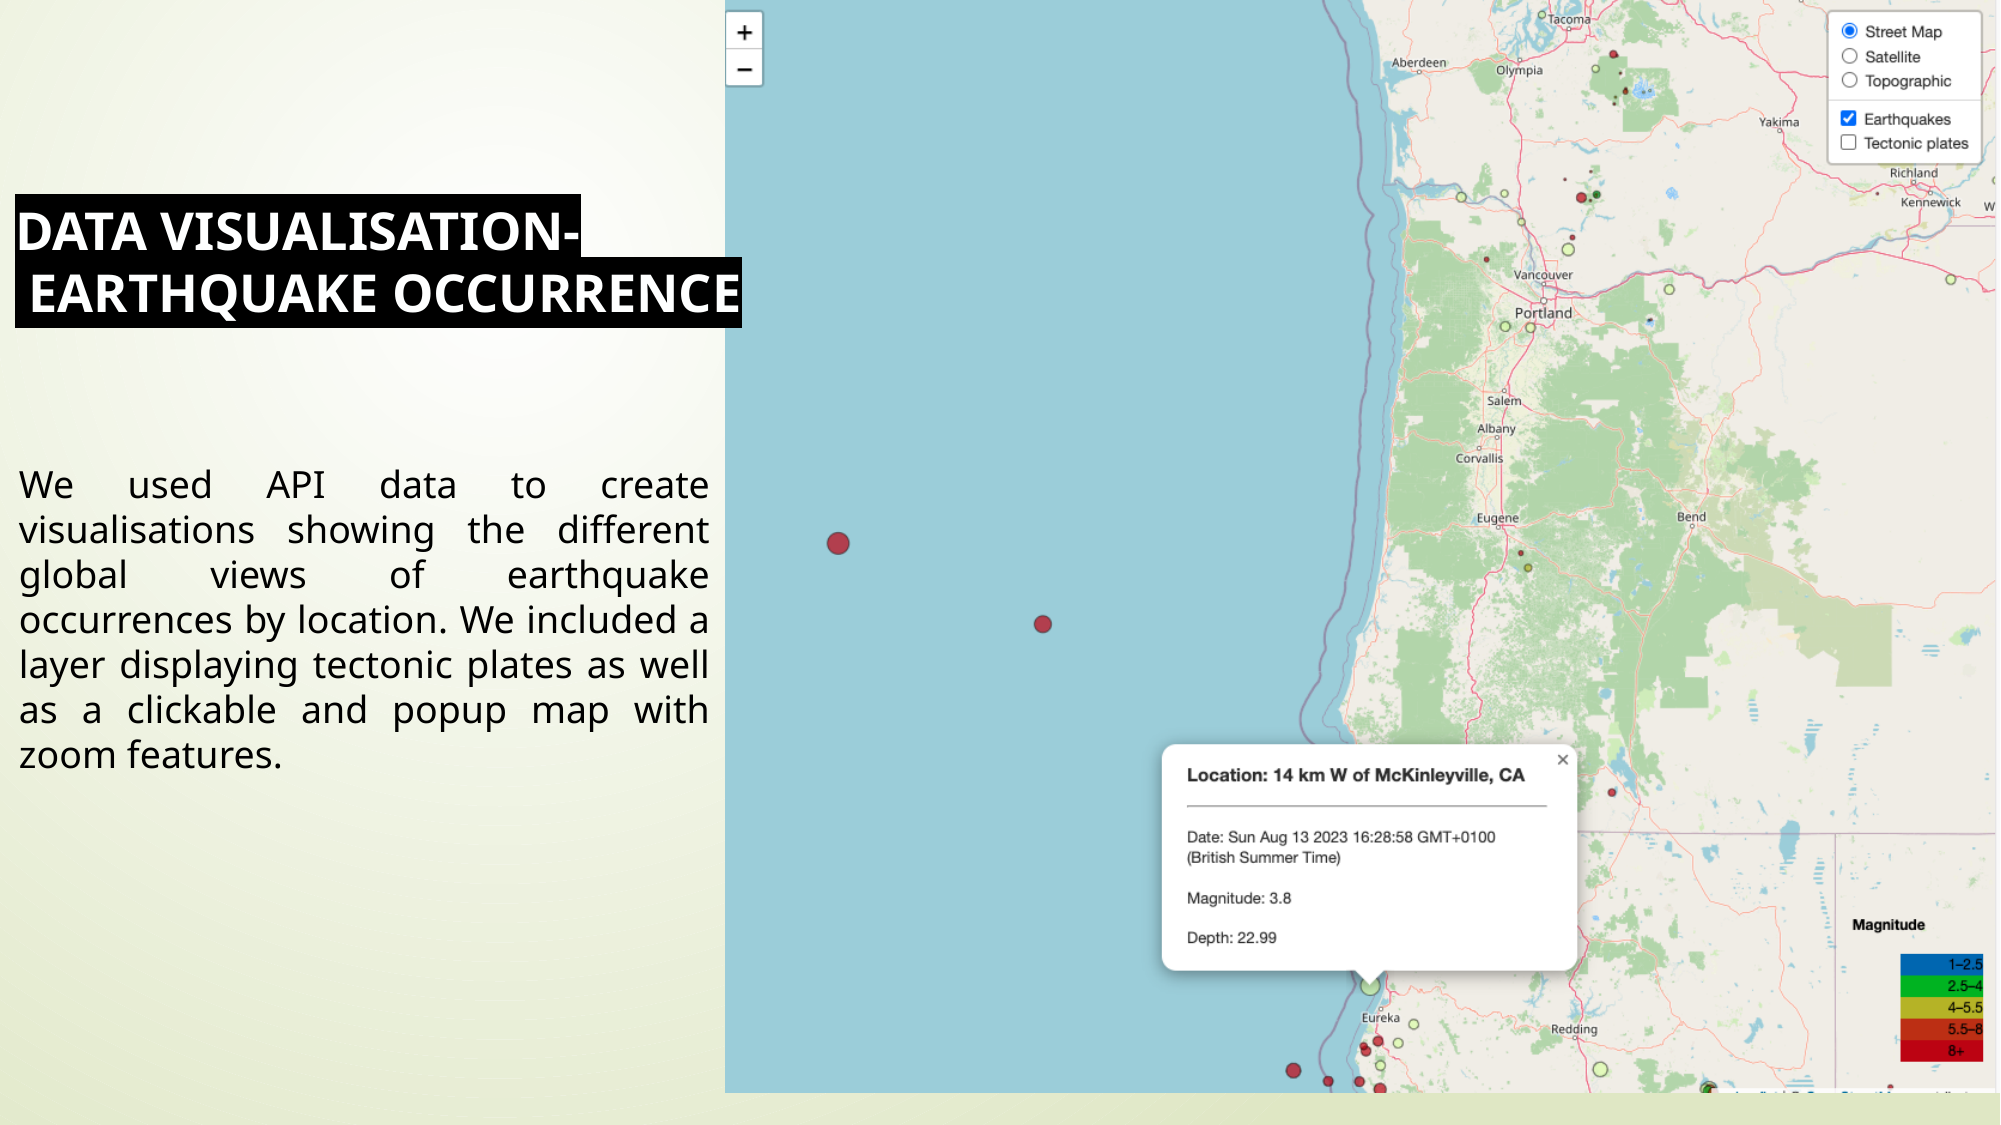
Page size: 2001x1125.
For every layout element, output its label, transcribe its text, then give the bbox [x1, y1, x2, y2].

title DATA VISUALISATION- EARTHQUAKE OCCURRENCE [0, 180, 720, 339]
picture [724, 0, 2000, 1094]
text_box We used API data to create visualisations showing the different global views of earthquake occurrences by location. We included a layer displaying tectonic plates as well as a clickable and popup map with zoom features. [4, 453, 720, 784]
